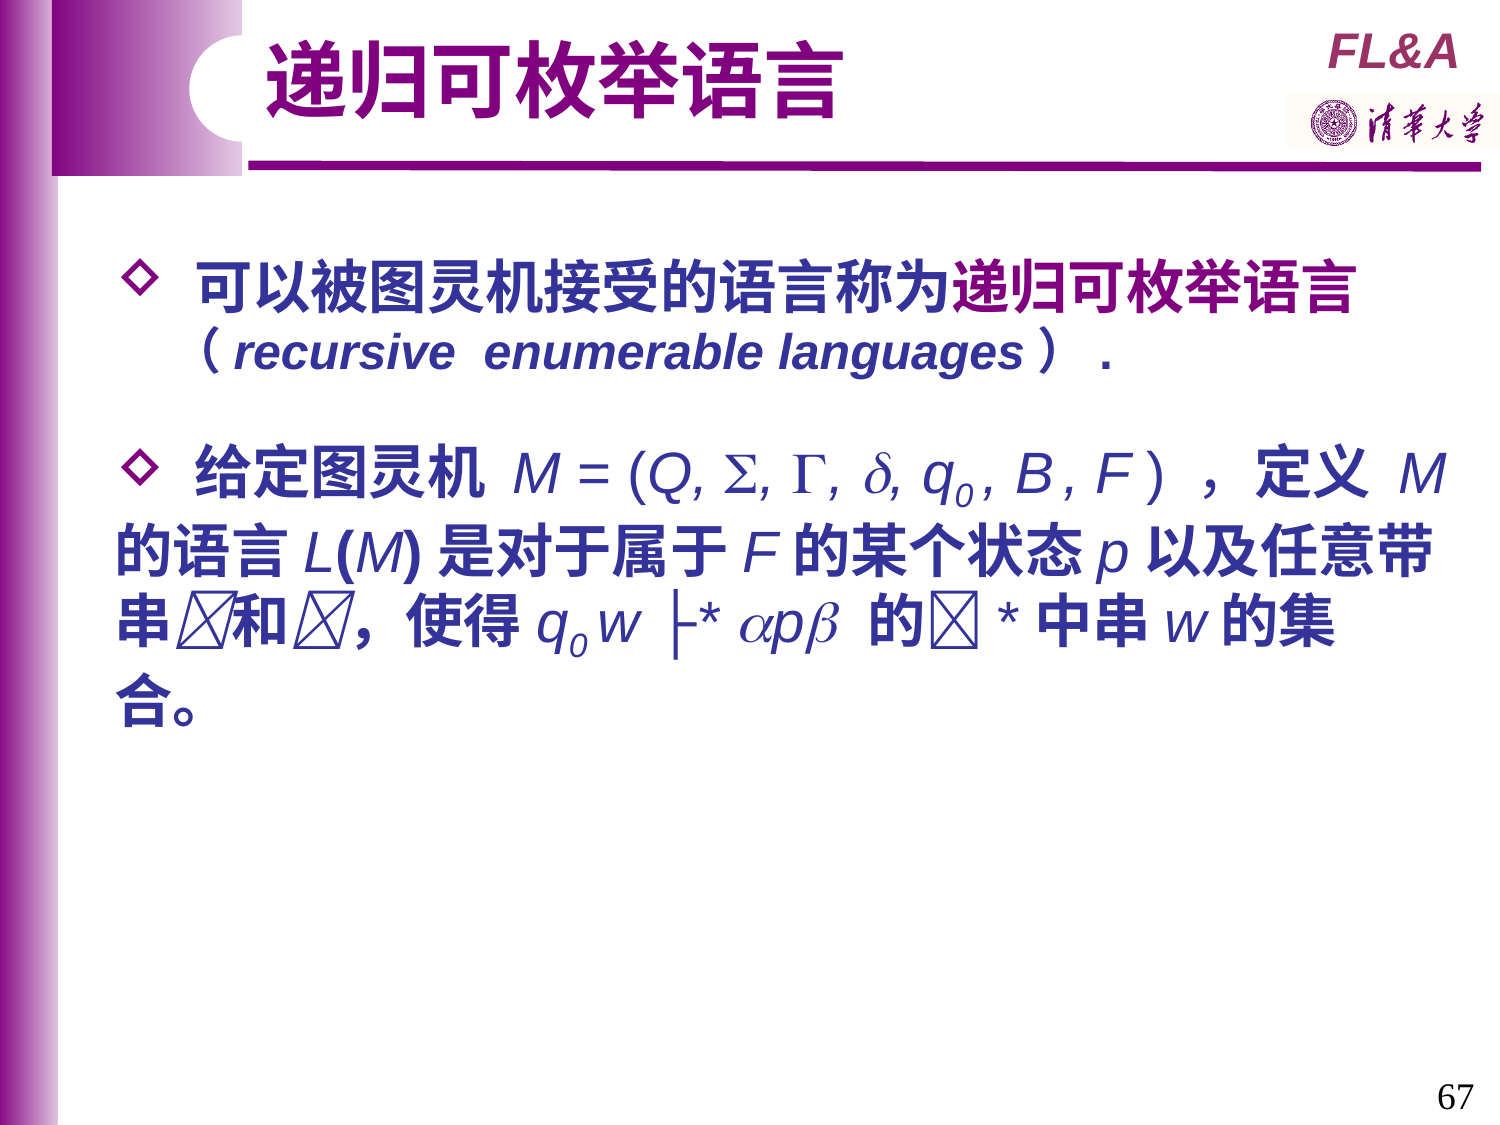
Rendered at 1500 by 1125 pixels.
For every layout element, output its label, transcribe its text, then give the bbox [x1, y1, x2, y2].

text_box 递归可枚举语言 [249, 32, 862, 137]
text_box 给定图灵机 M = (Q, , , , q0 , B , F ) ，定义 M 的语言L(M)是对于属于F的某个状态p以及任意带串和，使得q0 w ├* p 的*中串w的集合。 [99, 427, 1463, 767]
text_box 可以被图灵机接受的语言称为递归可枚举语言 （recursive enumerable languages）. [99, 242, 1463, 388]
picture [1287, 94, 1500, 149]
text_box 67 [1411, 1064, 1500, 1125]
